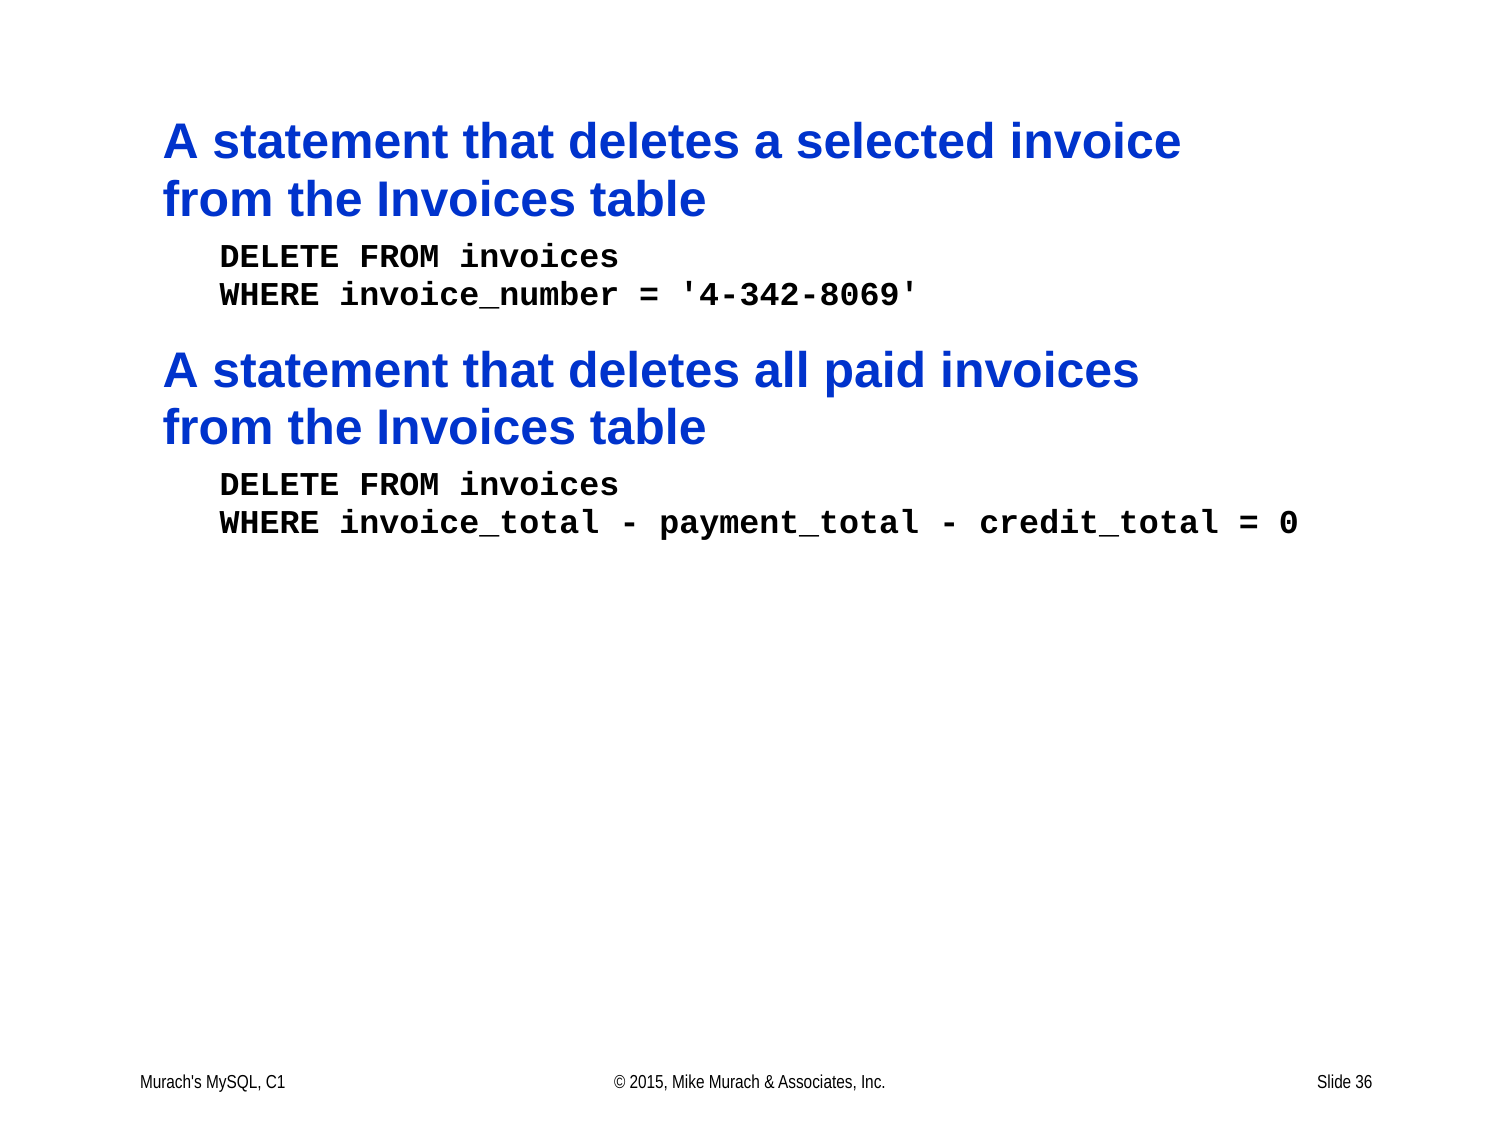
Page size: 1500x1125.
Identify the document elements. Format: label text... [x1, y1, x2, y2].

slide_number Murach's MySQL, C1 [124, 1024, 451, 1101]
footer © 2015, Mike Murach & Associates, Inc. [474, 1024, 1026, 1101]
slide_number Slide 36 [1074, 1024, 1388, 1101]
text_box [162, 112, 1371, 631]
